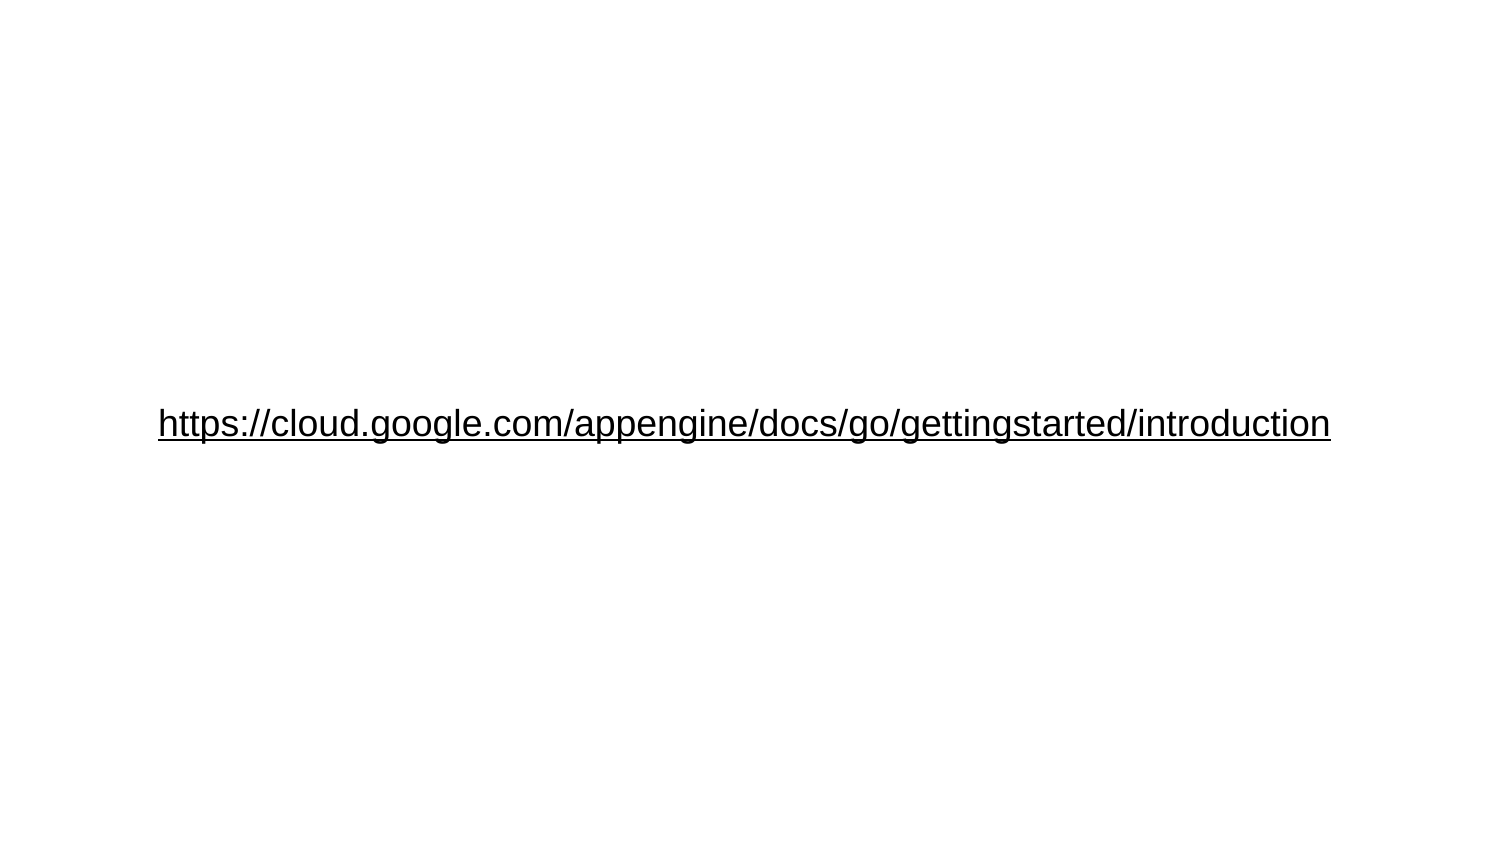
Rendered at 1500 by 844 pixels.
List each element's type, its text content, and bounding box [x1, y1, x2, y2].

title https://cloud.google.com/appengine/docs/go/gettingstarted/introduction [51, 352, 1449, 491]
